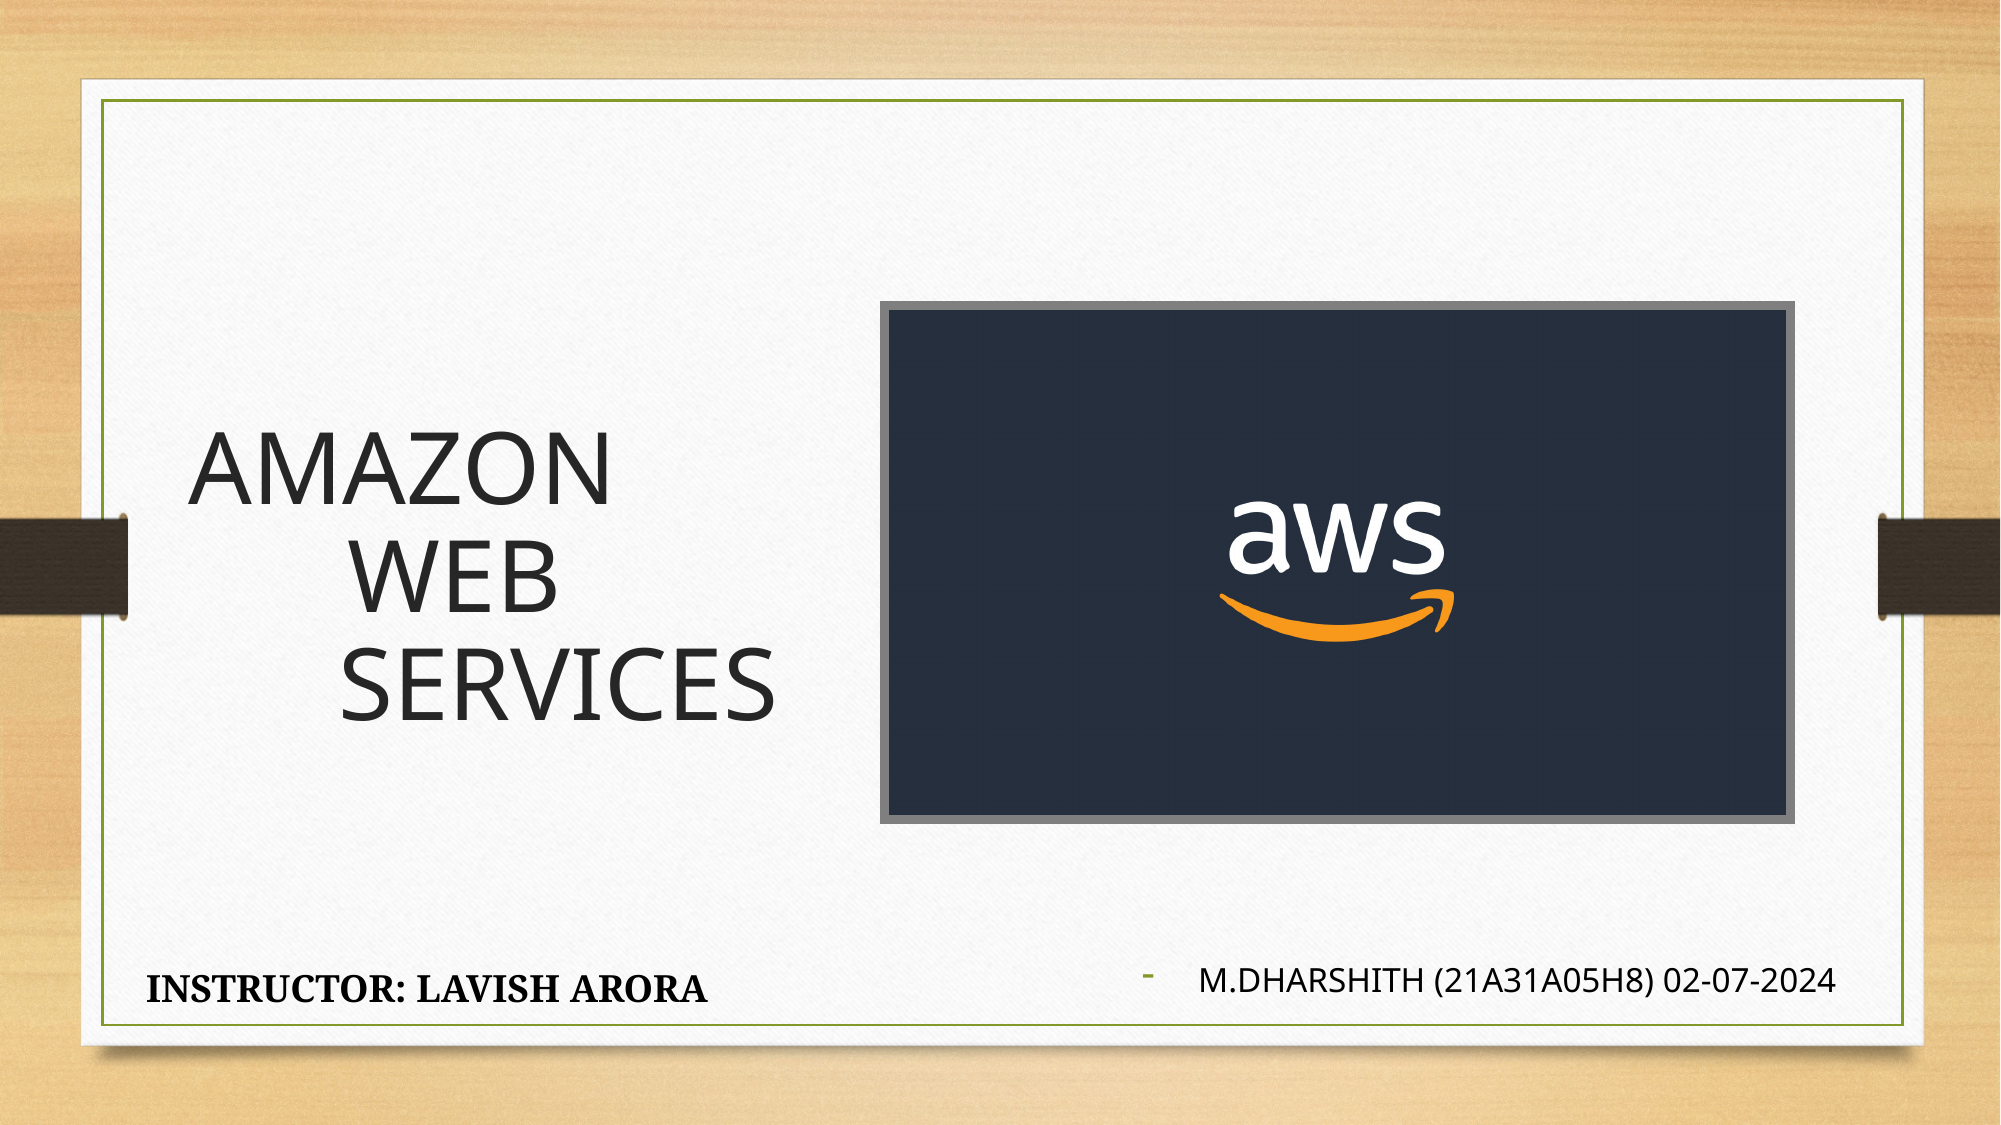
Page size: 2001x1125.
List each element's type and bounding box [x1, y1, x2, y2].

picture [888, 309, 1787, 815]
text_box [0, 0, 2000, 1125]
